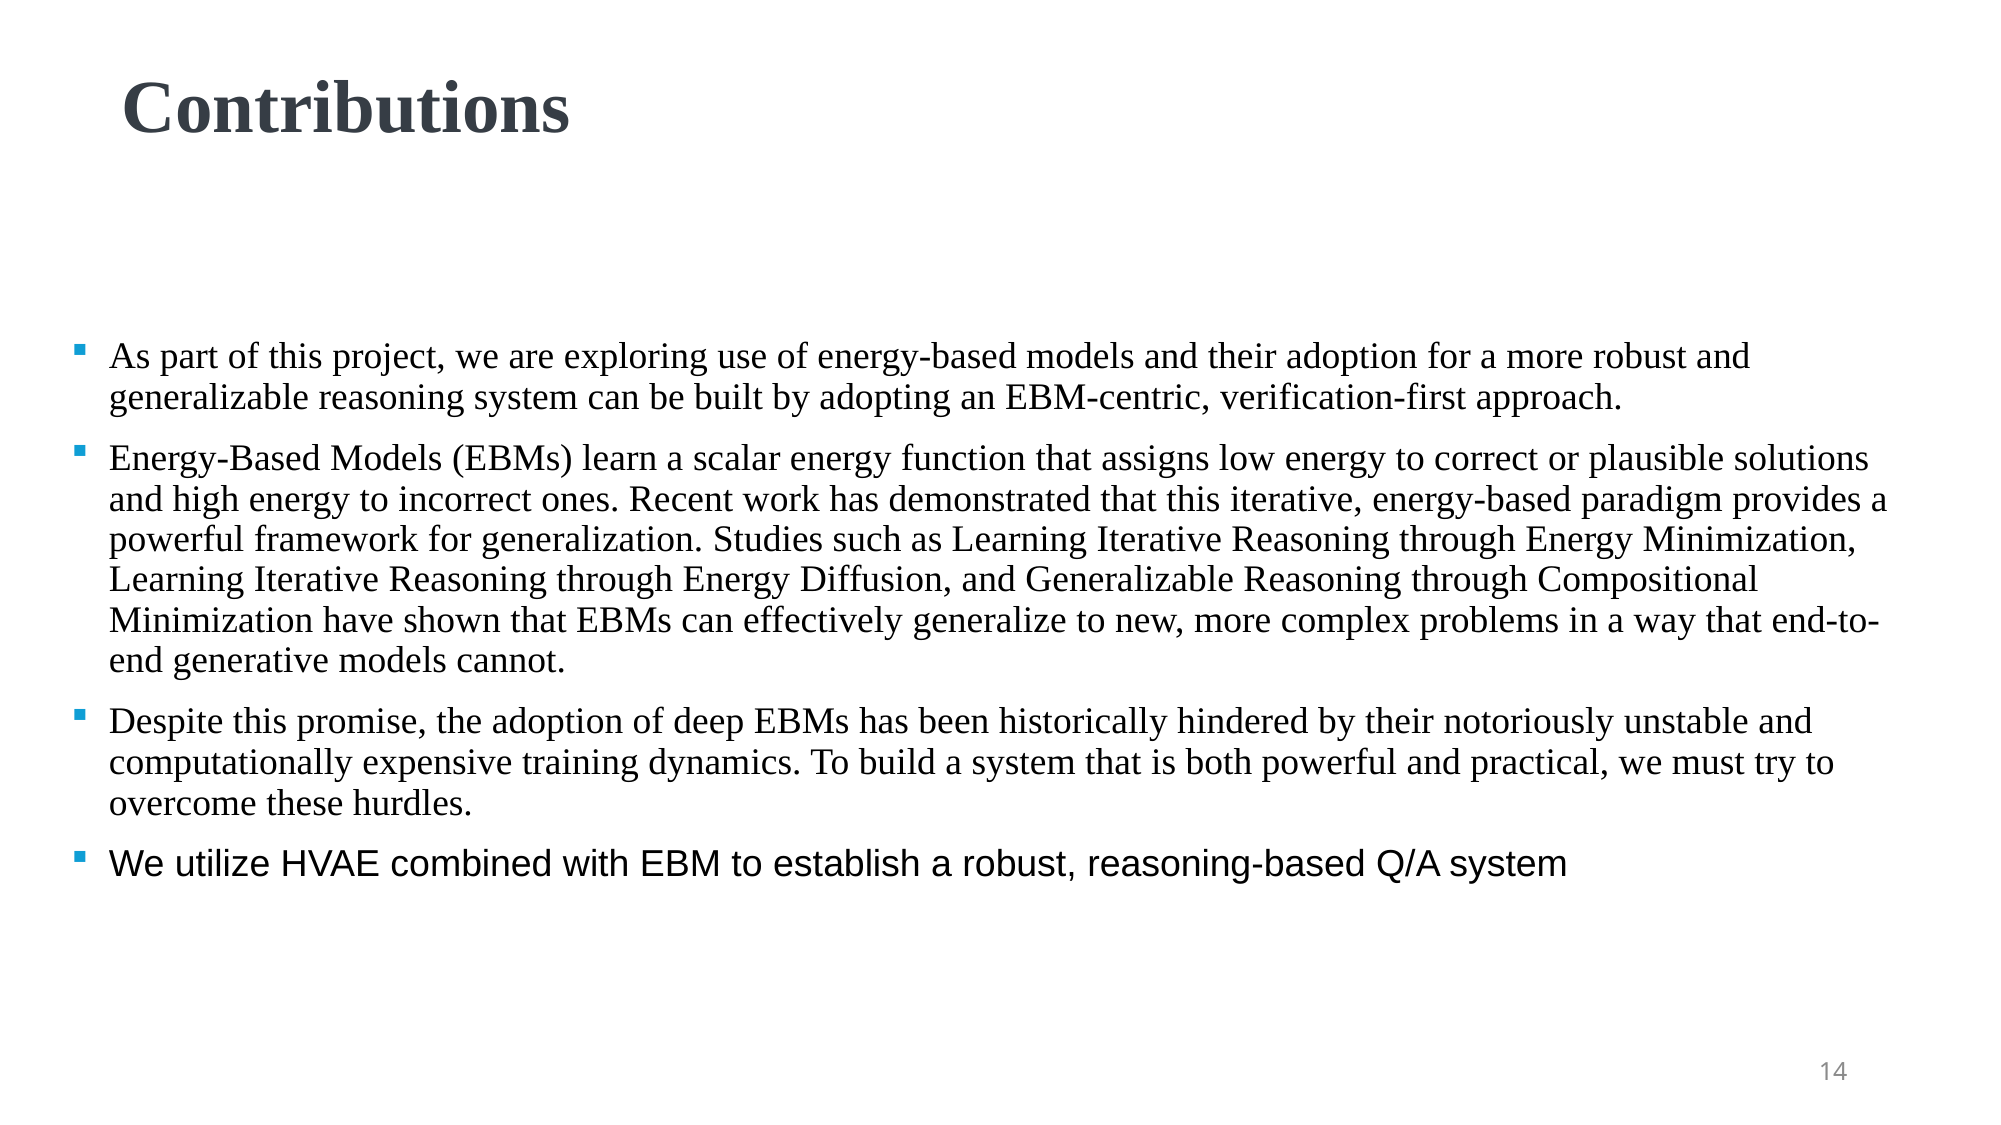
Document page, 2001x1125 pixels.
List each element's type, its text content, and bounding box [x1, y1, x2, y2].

text_box Contributions [106, 59, 1863, 140]
text_box As part of this project, we are exploring use of energy-based models and their adoption for a more robust and generalizable reasoning system can be built by adopting an EBM-centric, verification-first approach. Energy-Based Models (EBMs) learn a scalar energy function that assigns low energy to correct or plausible solutions and high energy to incorrect ones. Recent work has demonstrated that this iterative, energy-based paradigm provides a powerful framework for generalization. Studies such as Learning Iterative Reasoning through Energy Minimization, Learning Iterative Reasoning through Energy Diffusion, and Generalizable Reasoning through Compositional Minimization have shown that EBMs can effectively generalize to new, more complex problems in a way that end-to-end generative models cannot. Despite this promise, the adoption of deep EBMs has been historically hindered by their notoriously unstable and computationally expensive training dynamics. To build a system that is both powerful and practical, we must try to overcome these hurdles. We utilize HVAE combined with EBM to establish a robust, reasoning-based Q/A system [56, 141, 1912, 1102]
slide_number 14 [1412, 1042, 1863, 1103]
